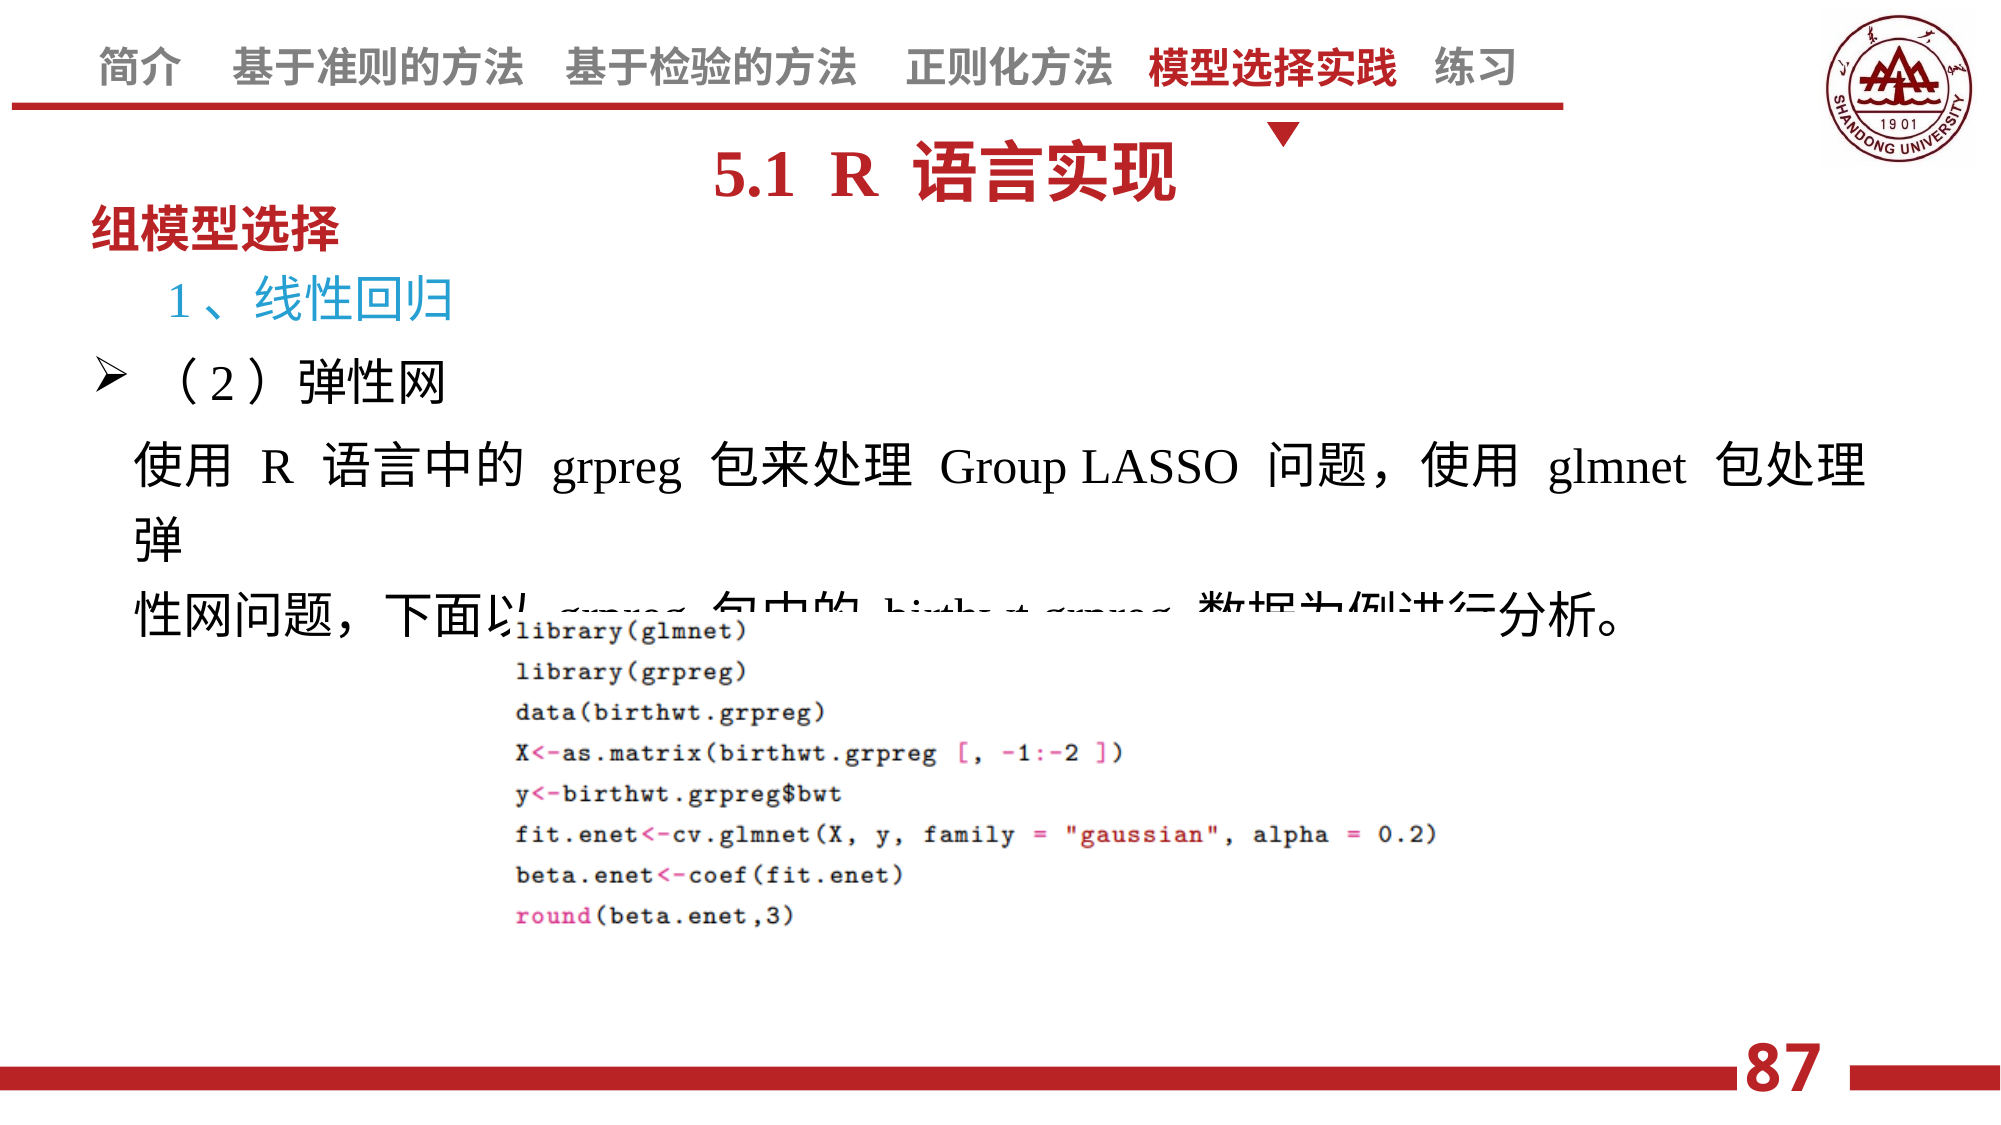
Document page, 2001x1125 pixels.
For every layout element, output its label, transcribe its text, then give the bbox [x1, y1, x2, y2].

text_box 使用 R 语言中的 grpreg 包来处理 Group LASSO 问题，使用 glmnet 包处理弹 性网问题，下面以 grpreg 包中的 birthwt.grpreg 数据为例进行分析。 [118, 410, 1882, 651]
text_box 5.1 R 语言实现 [685, 122, 1689, 218]
text_box 1、线性回归 [77, 245, 1923, 335]
text_box 组模型选择 [75, 189, 1078, 265]
picture [509, 612, 1491, 934]
text_box （2）弹性网 [77, 327, 1882, 493]
picture [1820, 9, 1977, 167]
